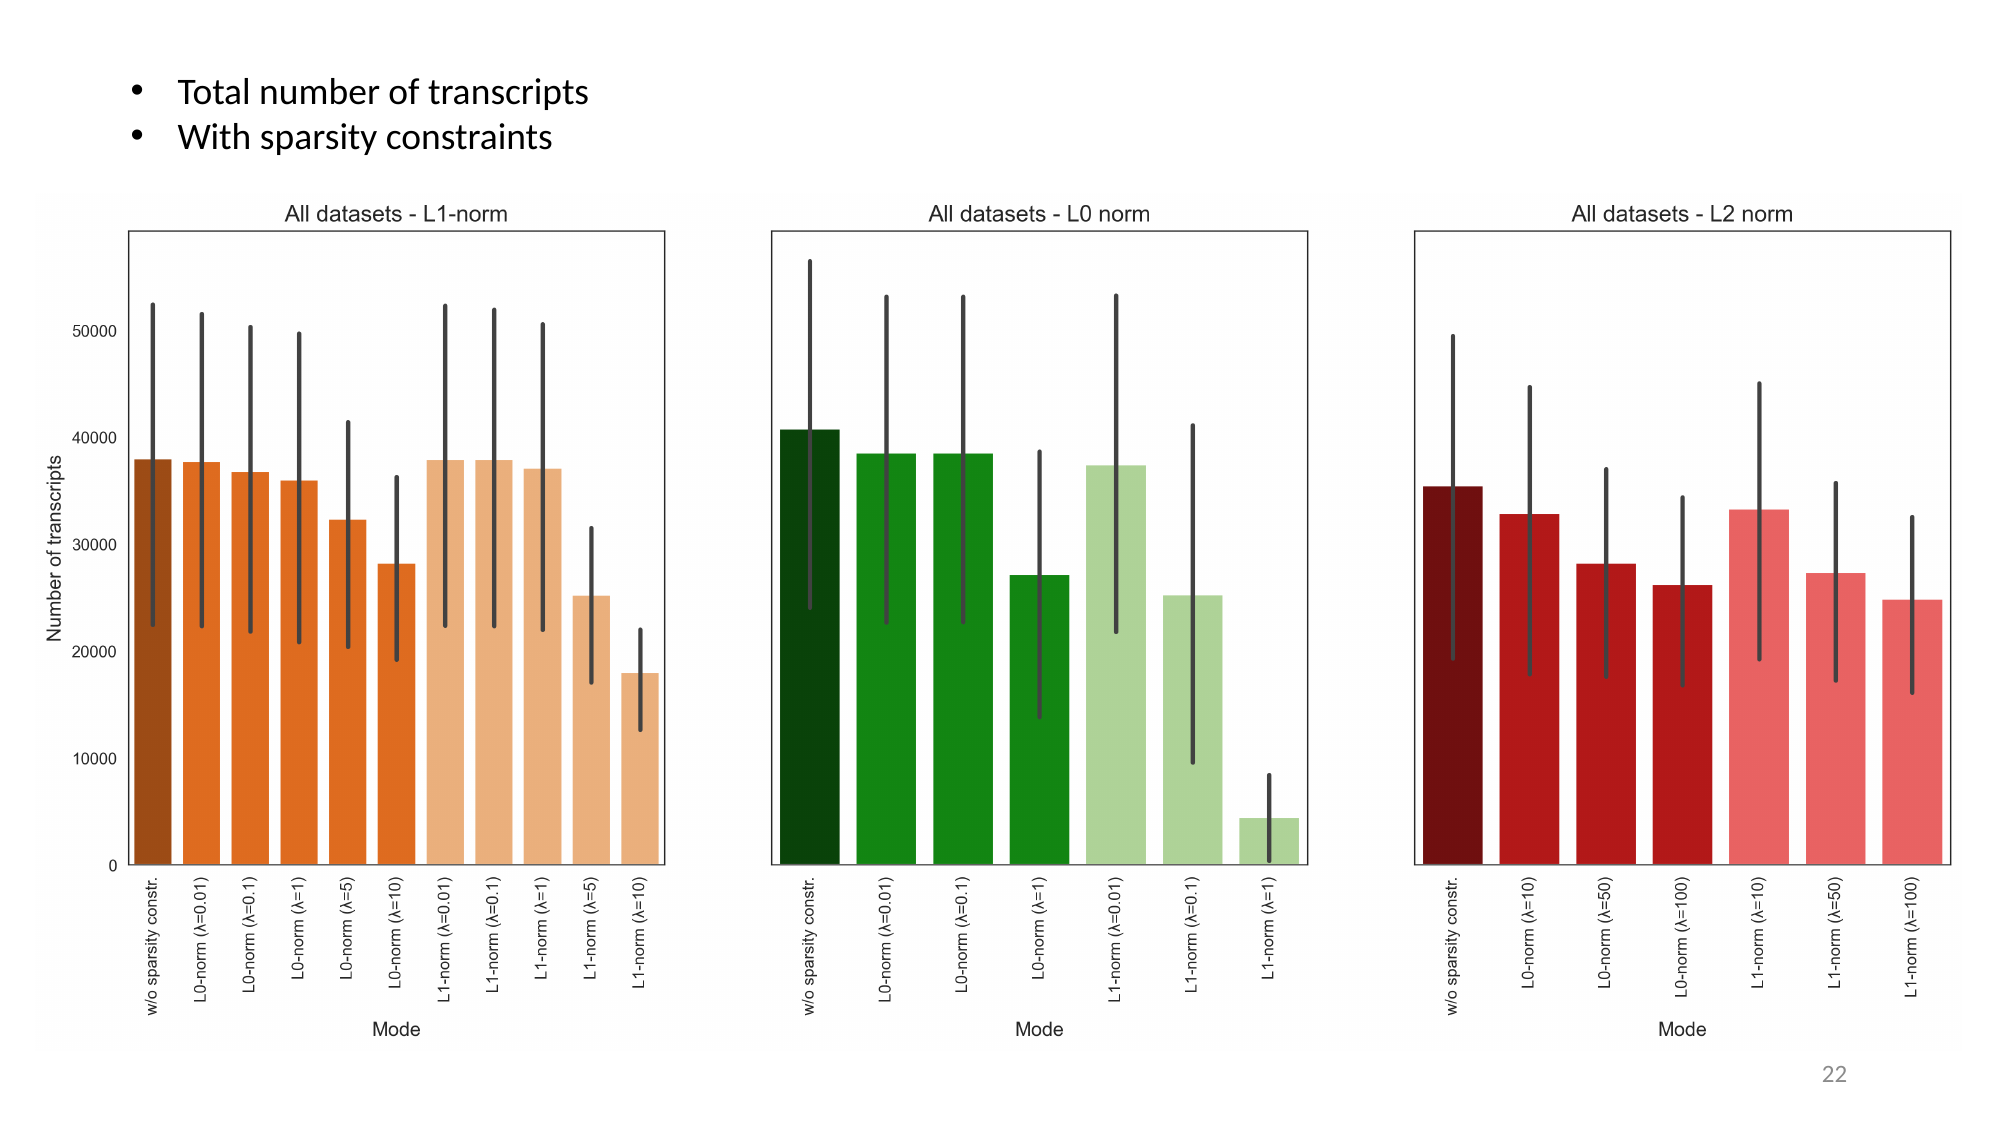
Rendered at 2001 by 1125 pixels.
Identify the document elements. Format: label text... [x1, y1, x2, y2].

slide_number 22 [1412, 1051, 1863, 1103]
text_box Total number of transcripts With sparsity constraints [115, 59, 605, 165]
picture [35, 193, 1962, 1051]
